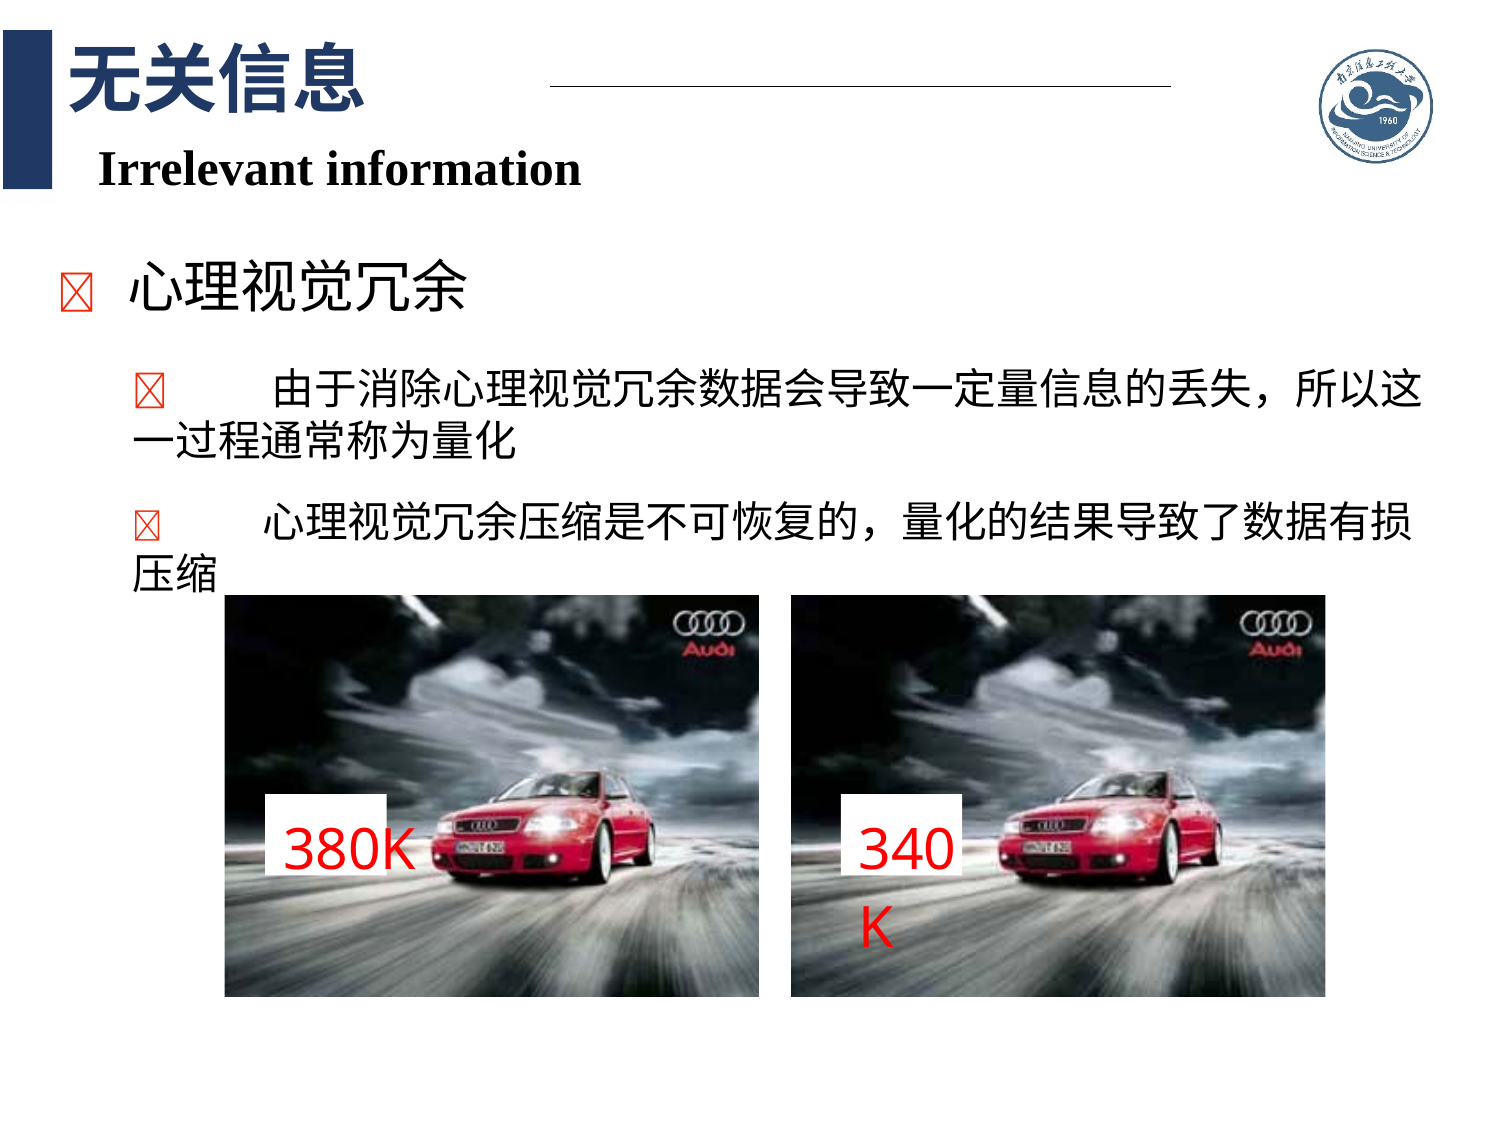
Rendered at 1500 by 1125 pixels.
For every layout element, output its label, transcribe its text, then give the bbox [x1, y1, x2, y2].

text_box [840, 794, 963, 876]
text_box [265, 794, 387, 876]
text_box Irrelevant information [82, 102, 880, 236]
picture [1303, 34, 1447, 175]
text_box [224, 595, 759, 997]
text_box  心理视觉冗余  由于消除心理视觉冗余数据会导致一定量信息的丢失，所以这一过程通常称为量化  心理视觉冗余压缩是不可恢复的，量化的结果导致了数据有损压缩 [55, 250, 1463, 598]
text_box [2, 29, 53, 190]
text_box 无关信息 [52, 16, 501, 148]
text_box [791, 595, 1326, 997]
text_box 340K [856, 802, 979, 959]
text_box 380K [281, 802, 419, 881]
